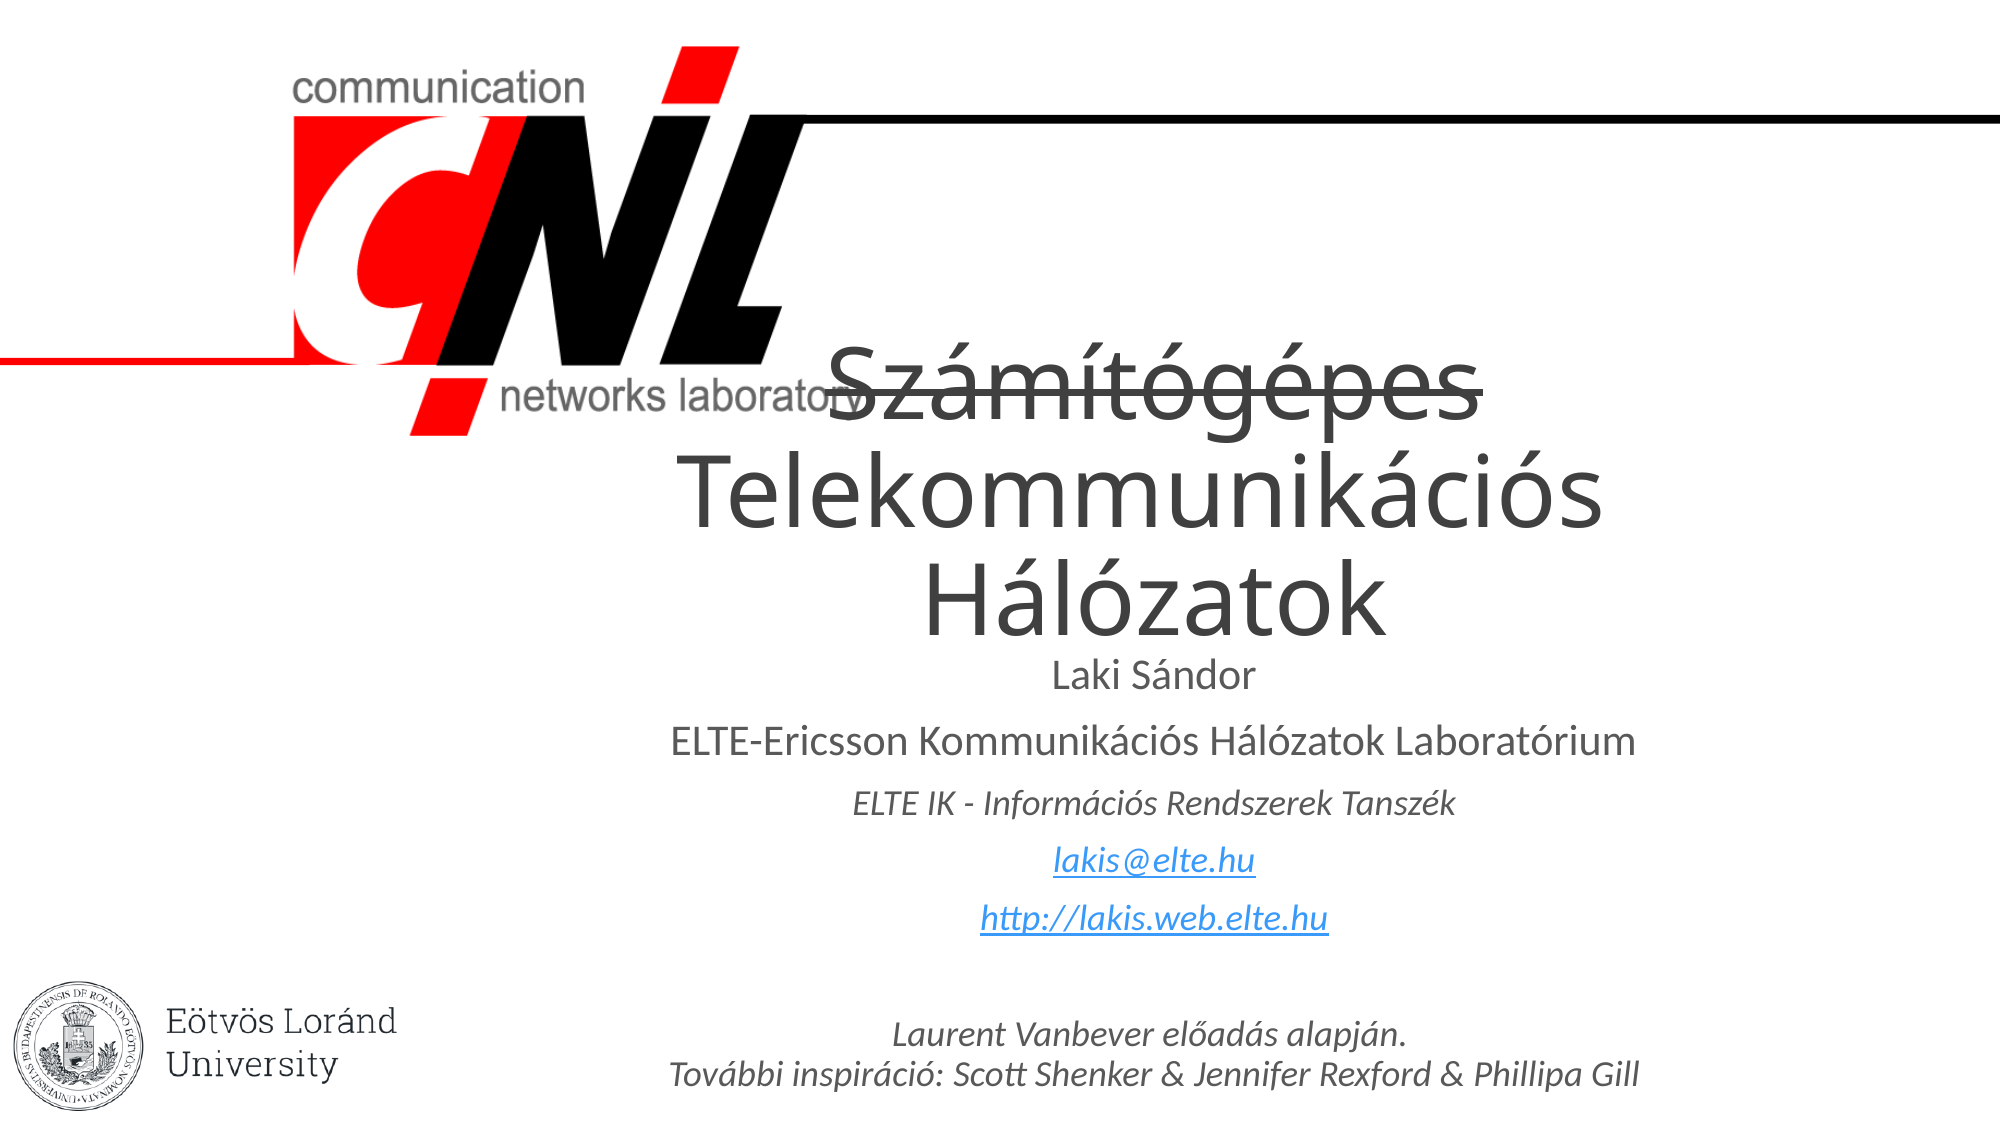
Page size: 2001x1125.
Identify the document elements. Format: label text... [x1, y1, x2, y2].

picture [3, 967, 408, 1121]
title Számítógépes Telekommunikációs Hálózatok [427, 331, 1882, 644]
picture [236, 17, 952, 462]
subtitle Laki Sándor ELTE-Ericsson Kommunikációs Hálózatok Laboratórium ELTE IK - Információs Rendszerek Tanszék lakis@elte.hu http://lakis.web.elte.hu Laurent Vanbever előadás alapján. További inspiráció: Scott Shenker & Jennifer Rexford & Phillipa Gill [427, 644, 1882, 1104]
